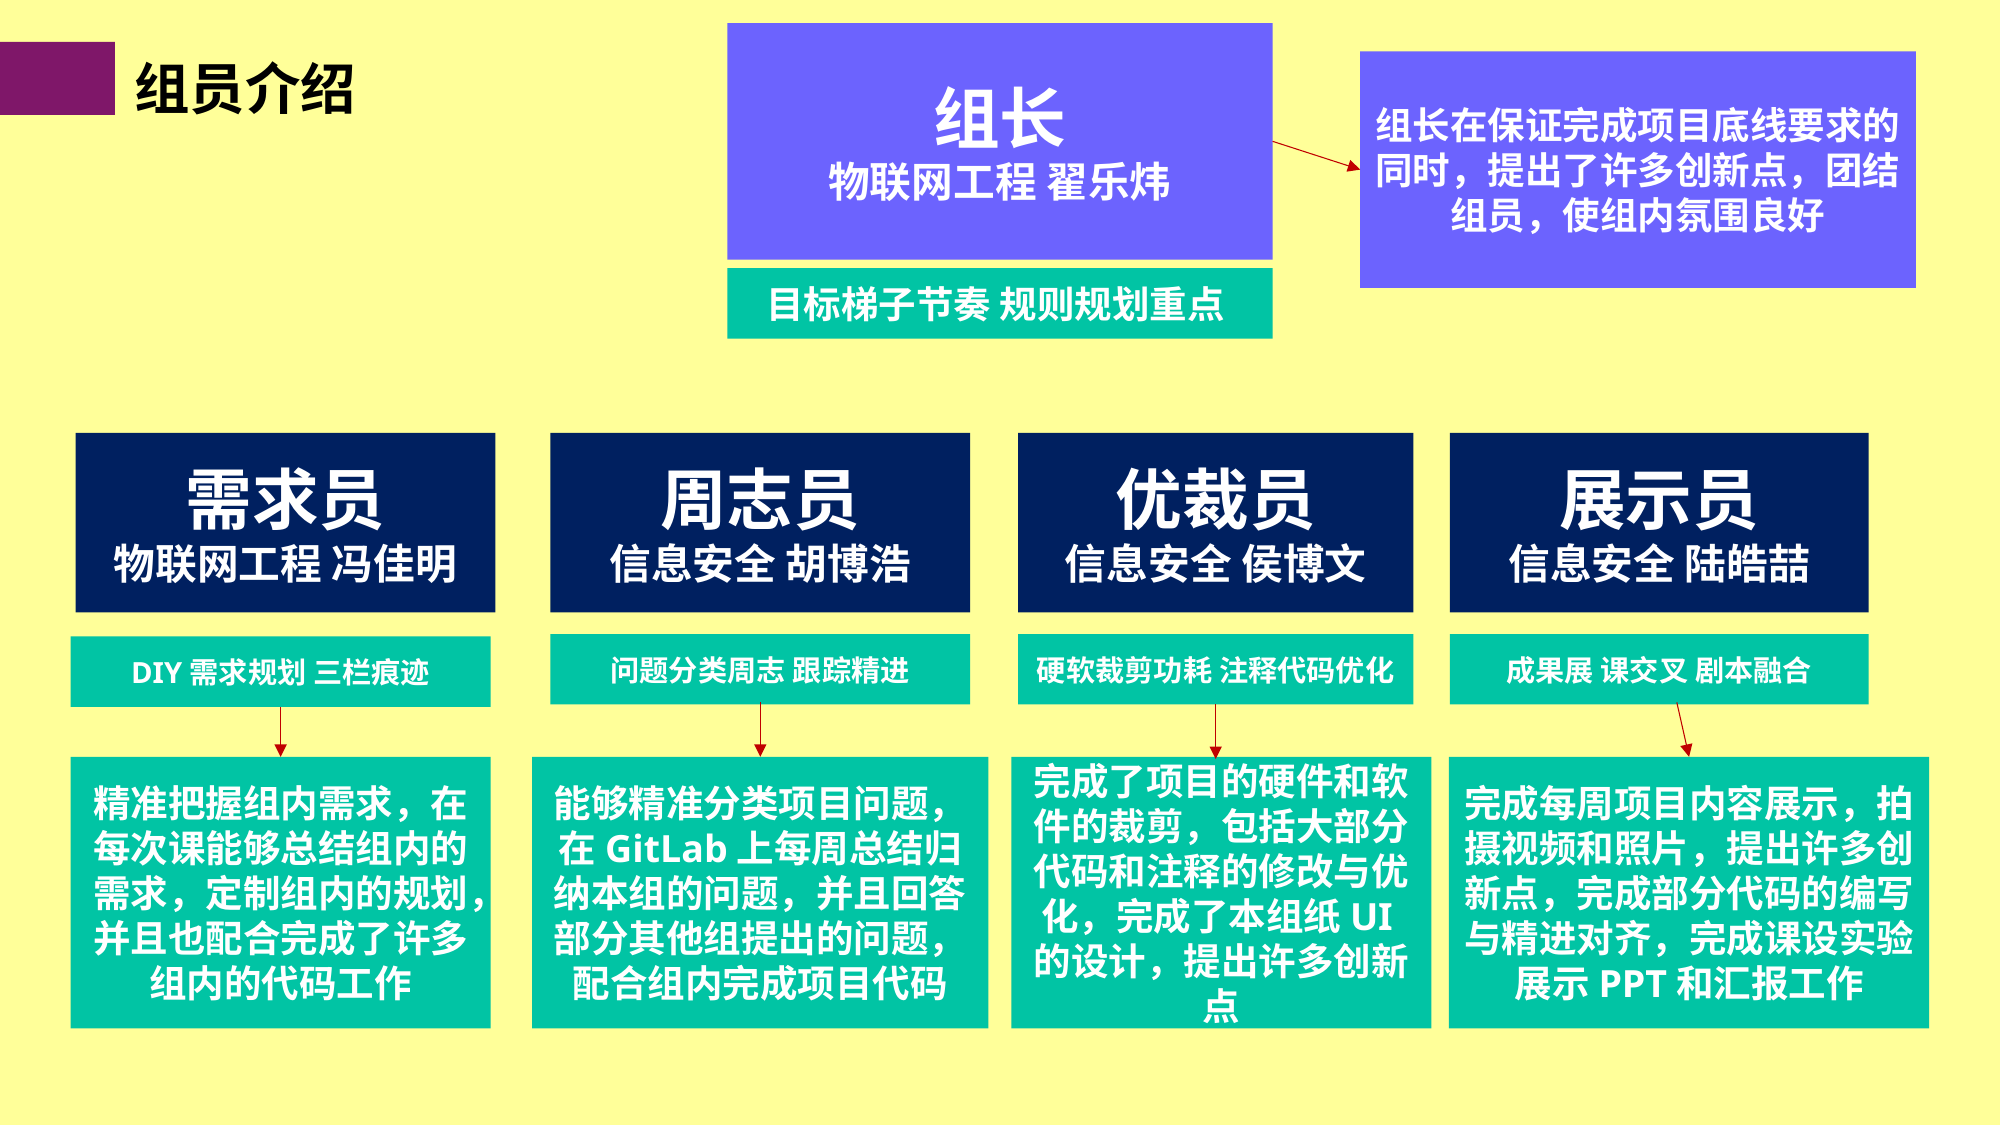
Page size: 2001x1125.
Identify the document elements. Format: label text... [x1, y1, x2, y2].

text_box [1676, 702, 1690, 757]
text_box 能够精准分类项目问题，在GitLab上每周总结归纳本组的问题，并且回答部分其他组提出的问题，配合组内完成项目代码 [531, 756, 989, 1029]
text_box 展示员 信息安全 陆皓喆 [1449, 432, 1870, 613]
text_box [1272, 141, 1361, 170]
text_box 精准把握组内需求，在每次课能够总结组内的需求，定制组内的规划，并且也配合完成了许多组内的代码工作 [70, 756, 492, 1029]
text_box 完成每周项目内容展示，拍摄视频和照片，提出许多创新点，完成部分代码的编写与精进对齐，完成课设实验展示PPT和汇报工作 [1448, 756, 1930, 1029]
text_box 完成了项目的硬件和软件的裁剪，包括大部分代码和注释的修改与优化，完成了本组纸UI的设计，提出许多创新点 [1010, 756, 1432, 1029]
text_box DIY需求规划 三栏痕迹 [70, 635, 492, 708]
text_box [0, 33, 373, 124]
text_box 优裁员 信息安全 侯博文 [1017, 432, 1414, 613]
text_box 需求员 物联网工程 冯佳明 [75, 432, 496, 613]
text_box 周志员 信息安全 胡博浩 [549, 432, 971, 613]
text_box 组长在保证完成项目底线要求的同时，提出了许多创新点，团结组员，使组内氛围良好 [1359, 50, 1917, 289]
text_box 目标梯子节奏 规则规划重点 [726, 267, 1274, 340]
text_box 成果展 课交叉 剧本融合 [1449, 633, 1870, 706]
text_box 组长 物联网工程 翟乐炜 [726, 22, 1274, 261]
text_box 硬软裁剪功耗 注释代码优化 [1017, 633, 1414, 706]
text_box 问题分类周志 跟踪精进 [549, 633, 971, 706]
